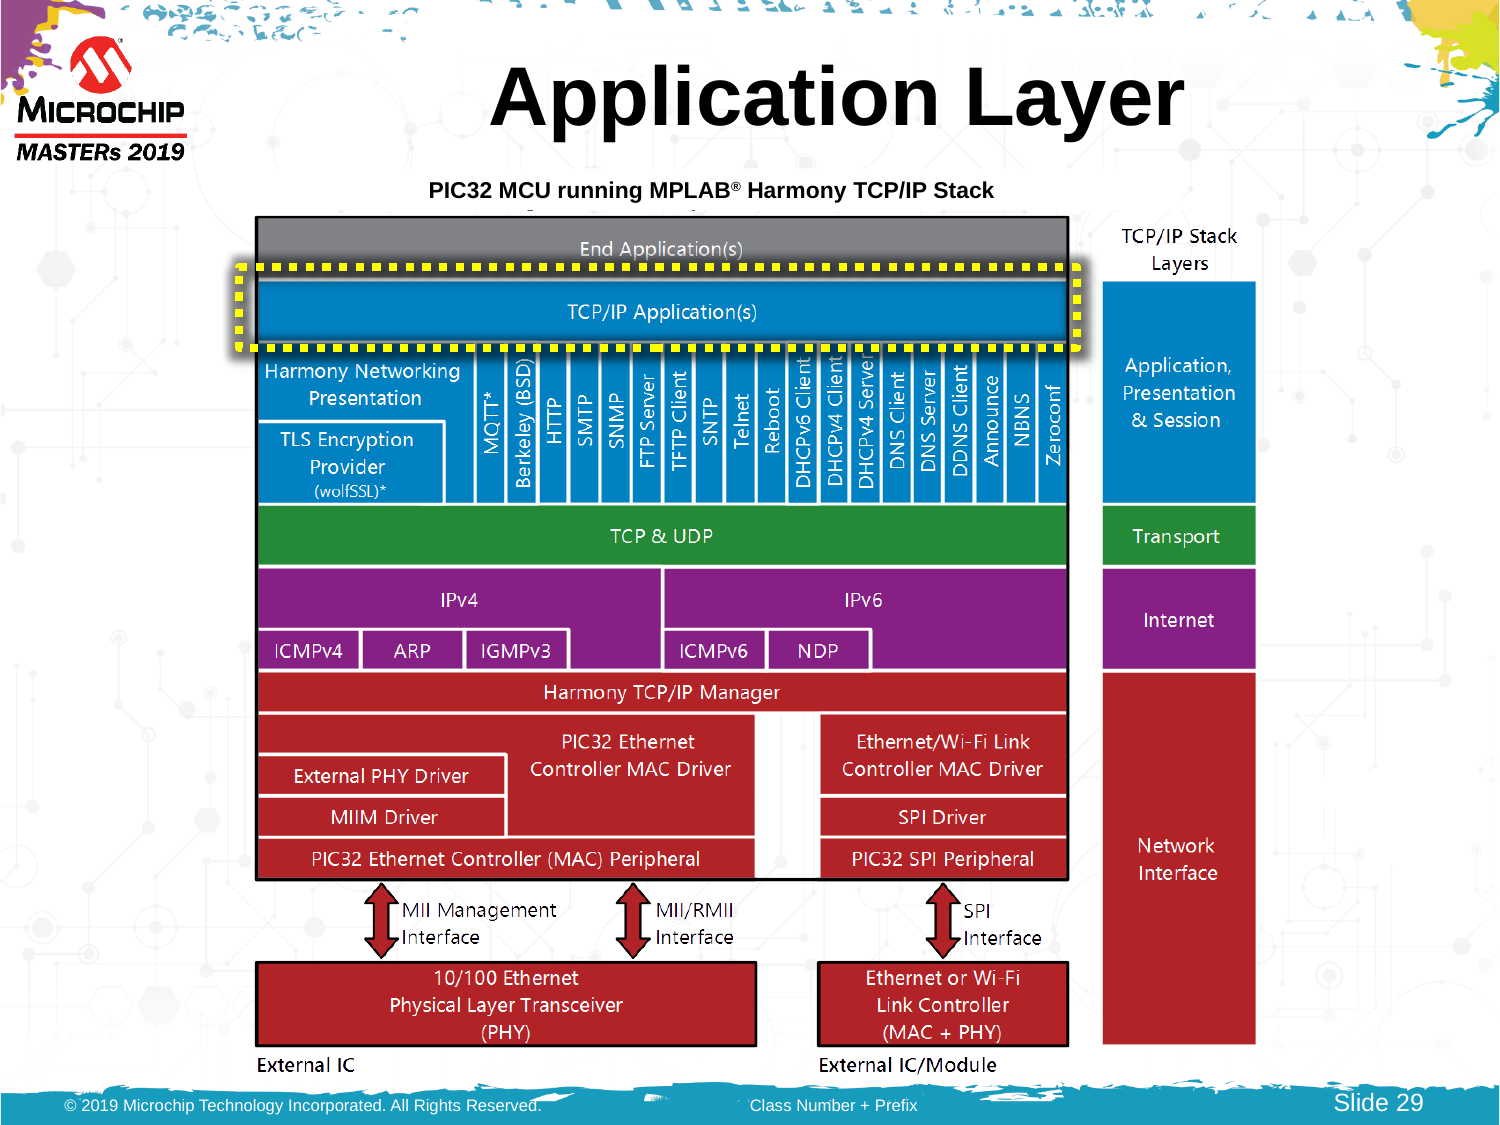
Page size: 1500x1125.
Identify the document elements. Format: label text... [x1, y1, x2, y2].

text_box [239, 267, 249, 349]
text_box PIC32 MCU running MPLAB® Harmony TCP/IP Stack [242, 168, 1182, 211]
title Application Layer [199, 49, 1476, 154]
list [254, 178, 1259, 1082]
picture [0, 0, 1500, 1125]
